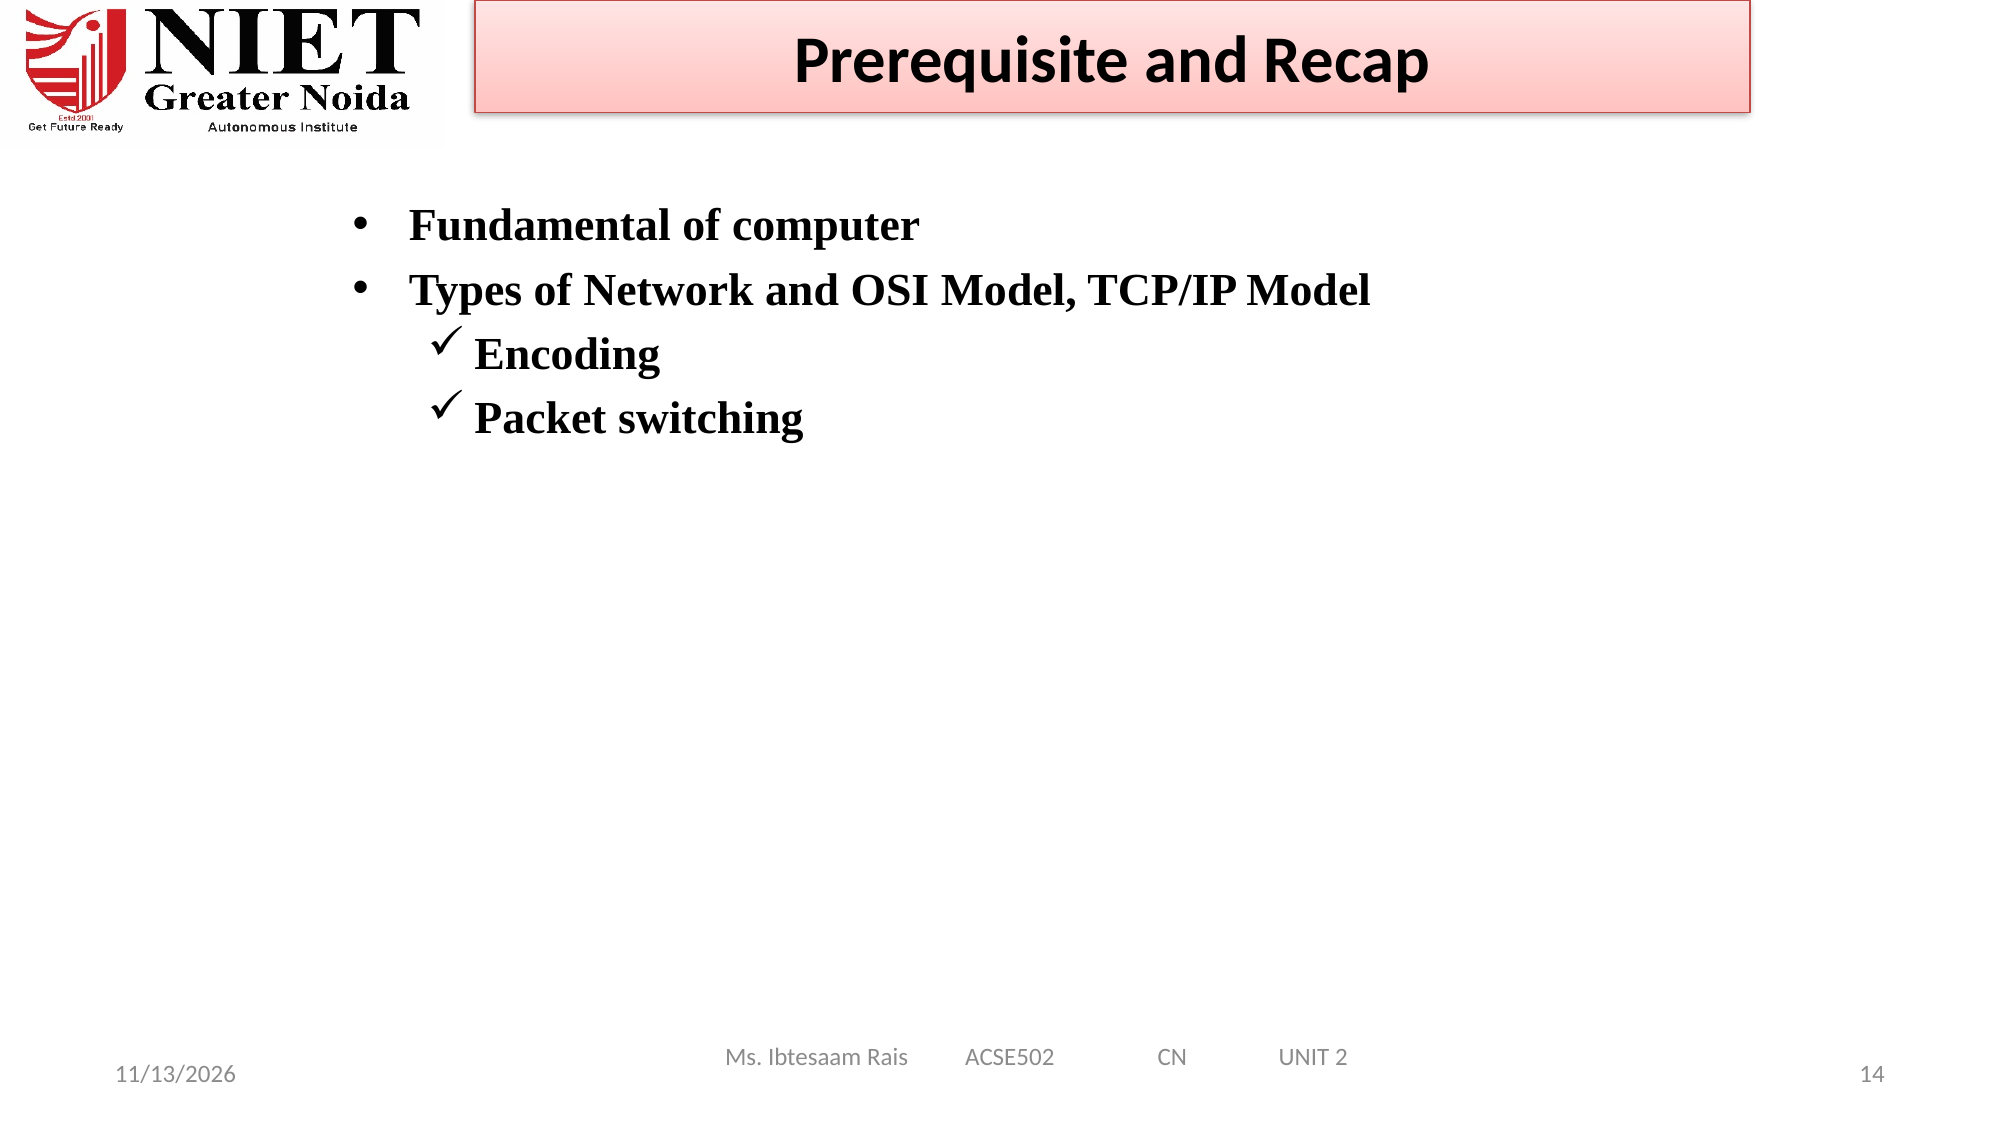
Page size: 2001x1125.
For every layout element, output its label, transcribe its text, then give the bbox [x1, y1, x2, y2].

slide_number 14 [1433, 1042, 1900, 1103]
picture [0, 0, 445, 149]
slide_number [99, 1042, 567, 1103]
list Fundamental of computer Types of Network and OSI Model, TCP/IP Model Encoding Packet switching [337, 187, 1688, 930]
footer Ms. Ibtesaam Rais ACSE502 CN UNIT 2 [624, 1025, 1450, 1085]
text_box Prerequisite and Recap [474, 0, 1751, 113]
